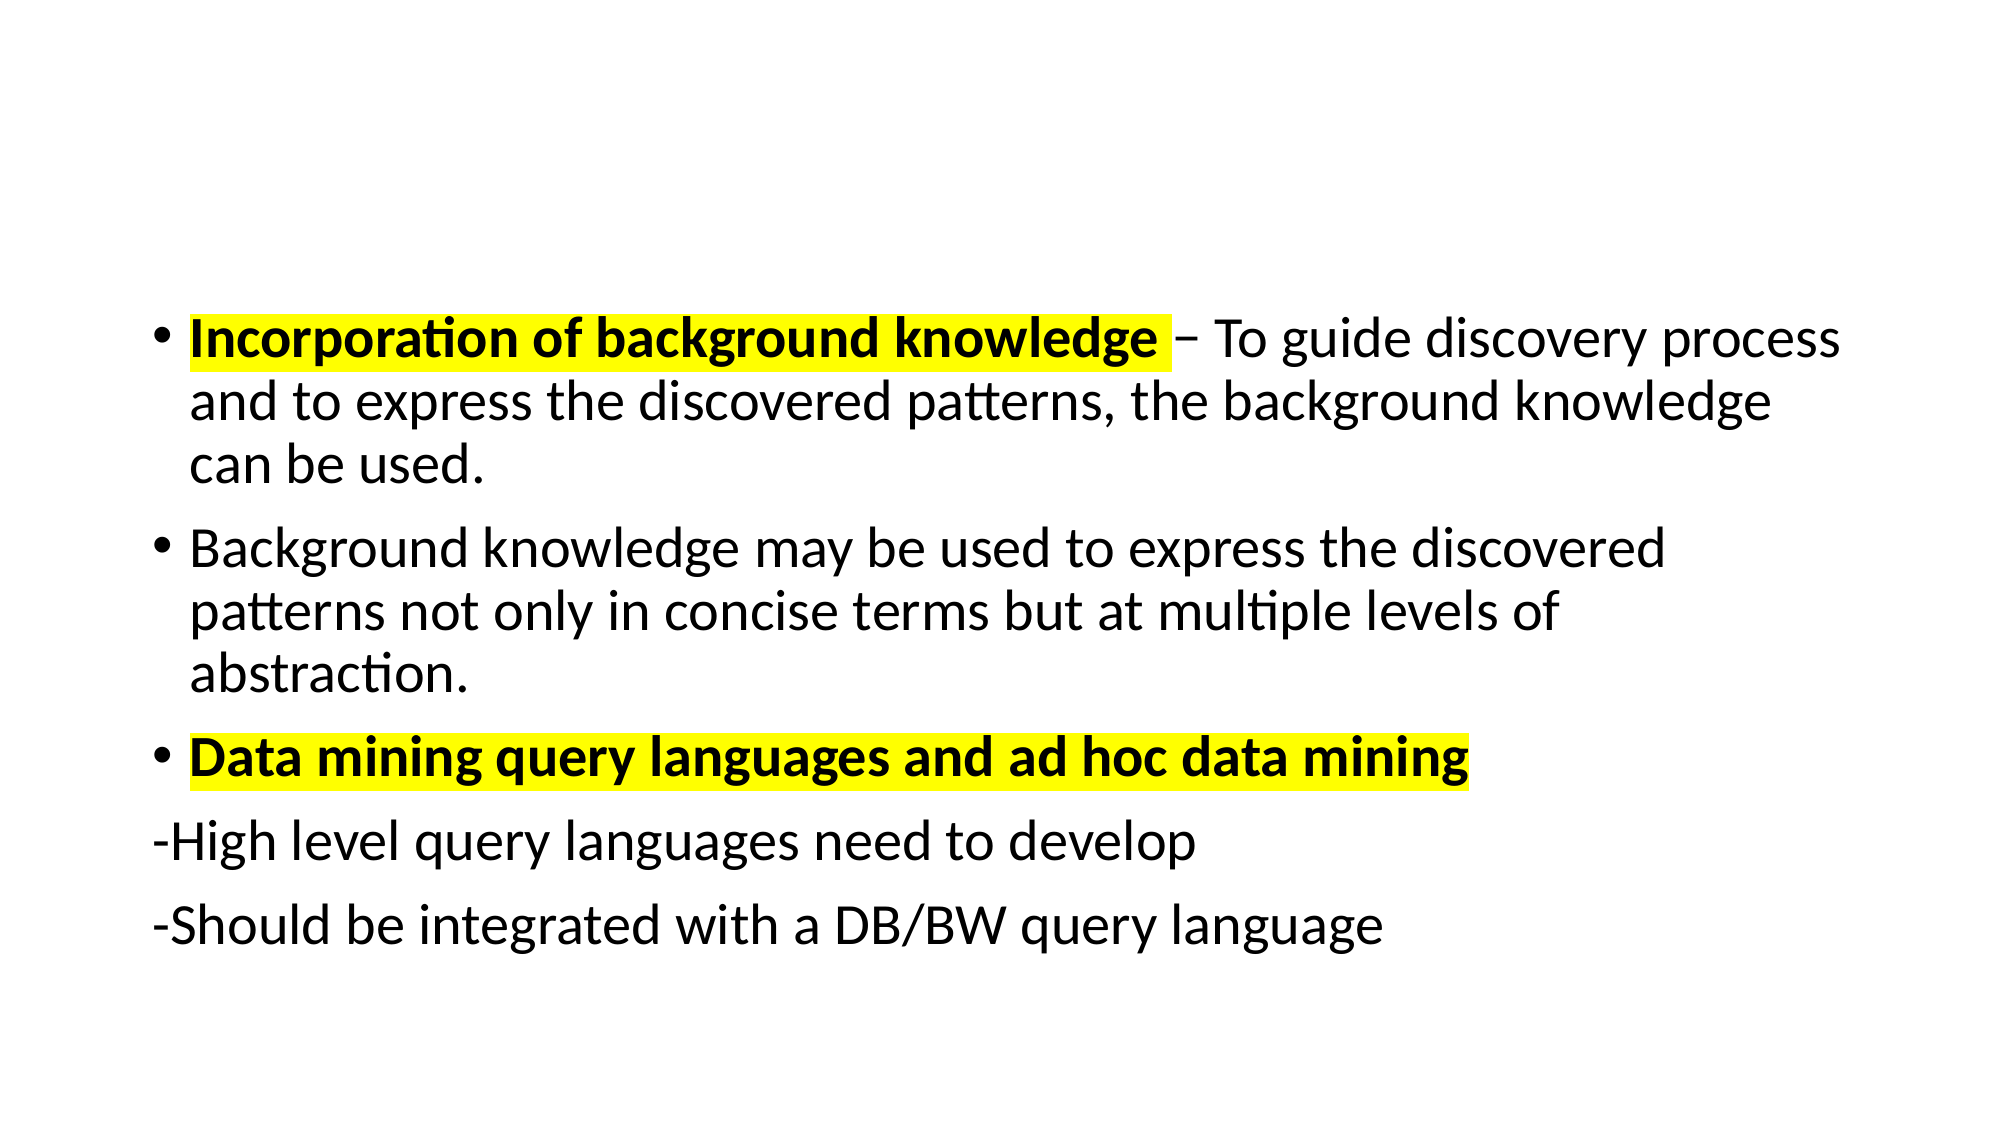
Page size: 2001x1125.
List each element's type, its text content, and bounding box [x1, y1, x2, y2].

list Incorporation of background knowledge − To guide discovery process and to express the discovered patterns, the background knowledge can be used. Background knowledge may be used to express the discovered patterns not only in concise terms but at multiple levels of abstraction. Data mining query languages and ad hoc data mining -High level query languages need to develop -Should be integrated with a DB/BW query language [137, 299, 1863, 1014]
